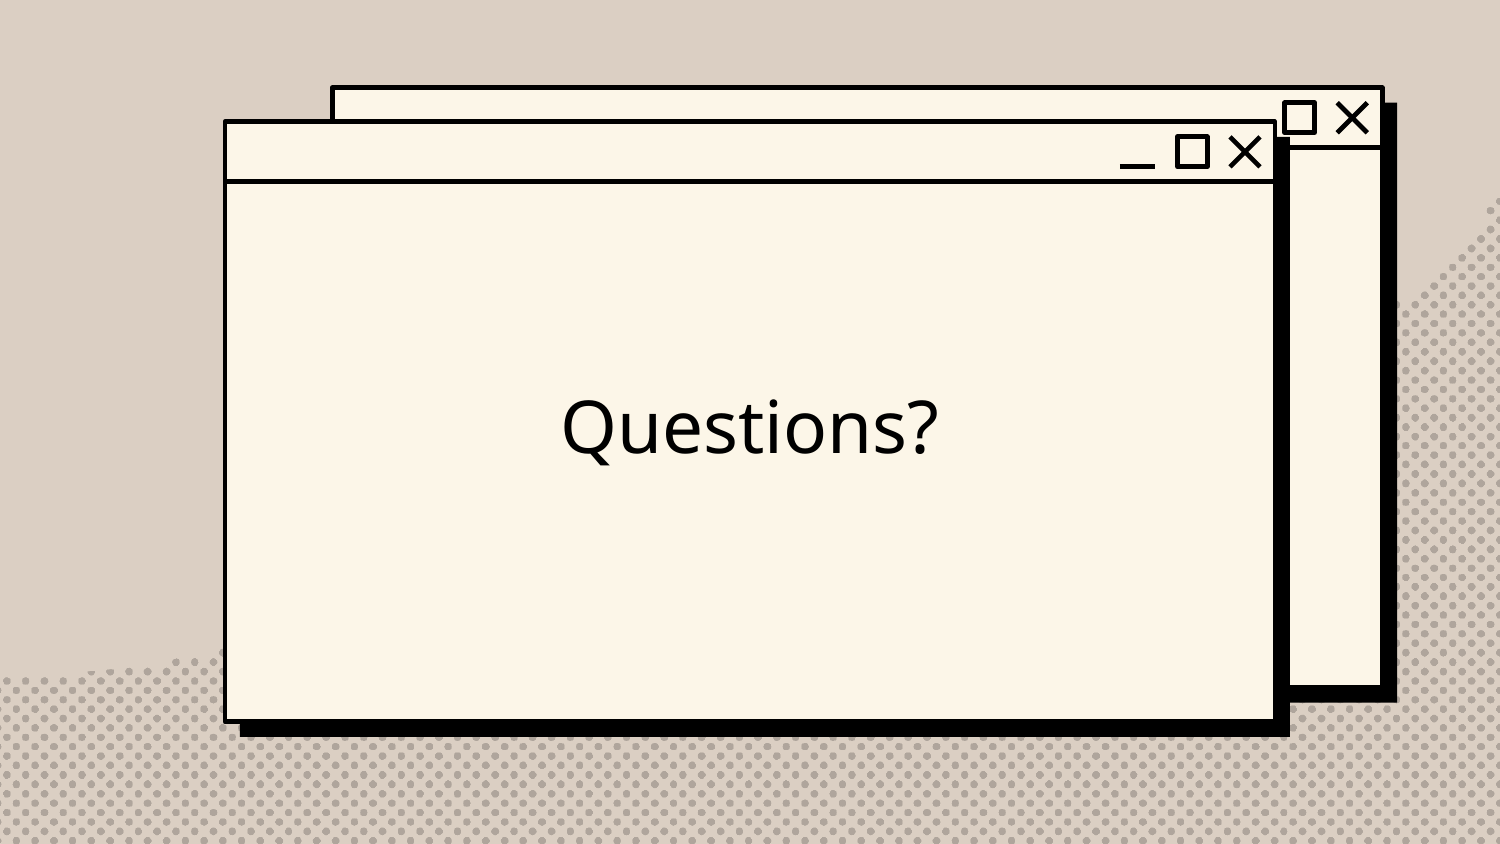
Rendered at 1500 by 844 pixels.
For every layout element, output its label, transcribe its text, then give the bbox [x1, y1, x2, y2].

title Questions? [337, 365, 1163, 479]
